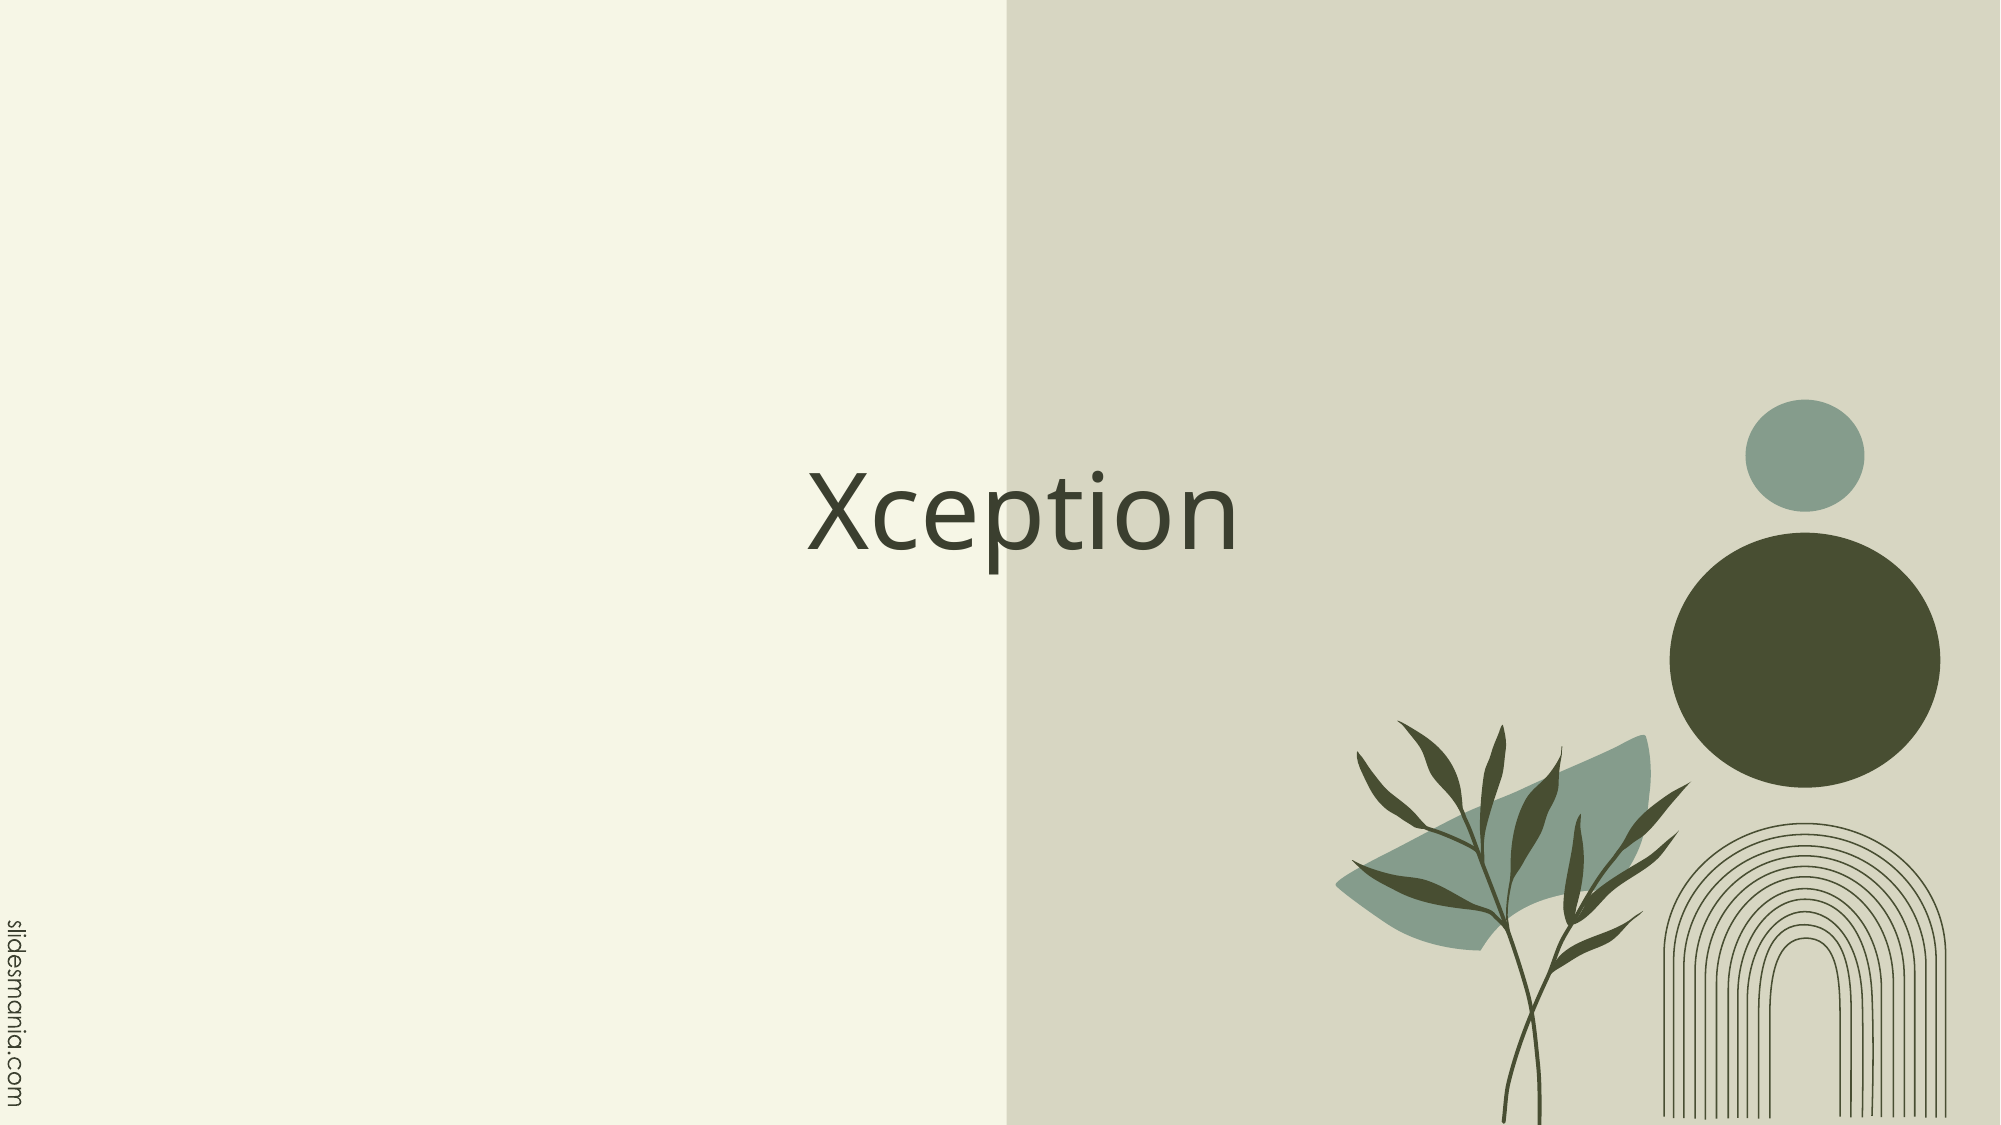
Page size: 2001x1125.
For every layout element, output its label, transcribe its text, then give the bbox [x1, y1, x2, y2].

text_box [1335, 399, 1946, 1125]
title Xception [527, 125, 1523, 889]
